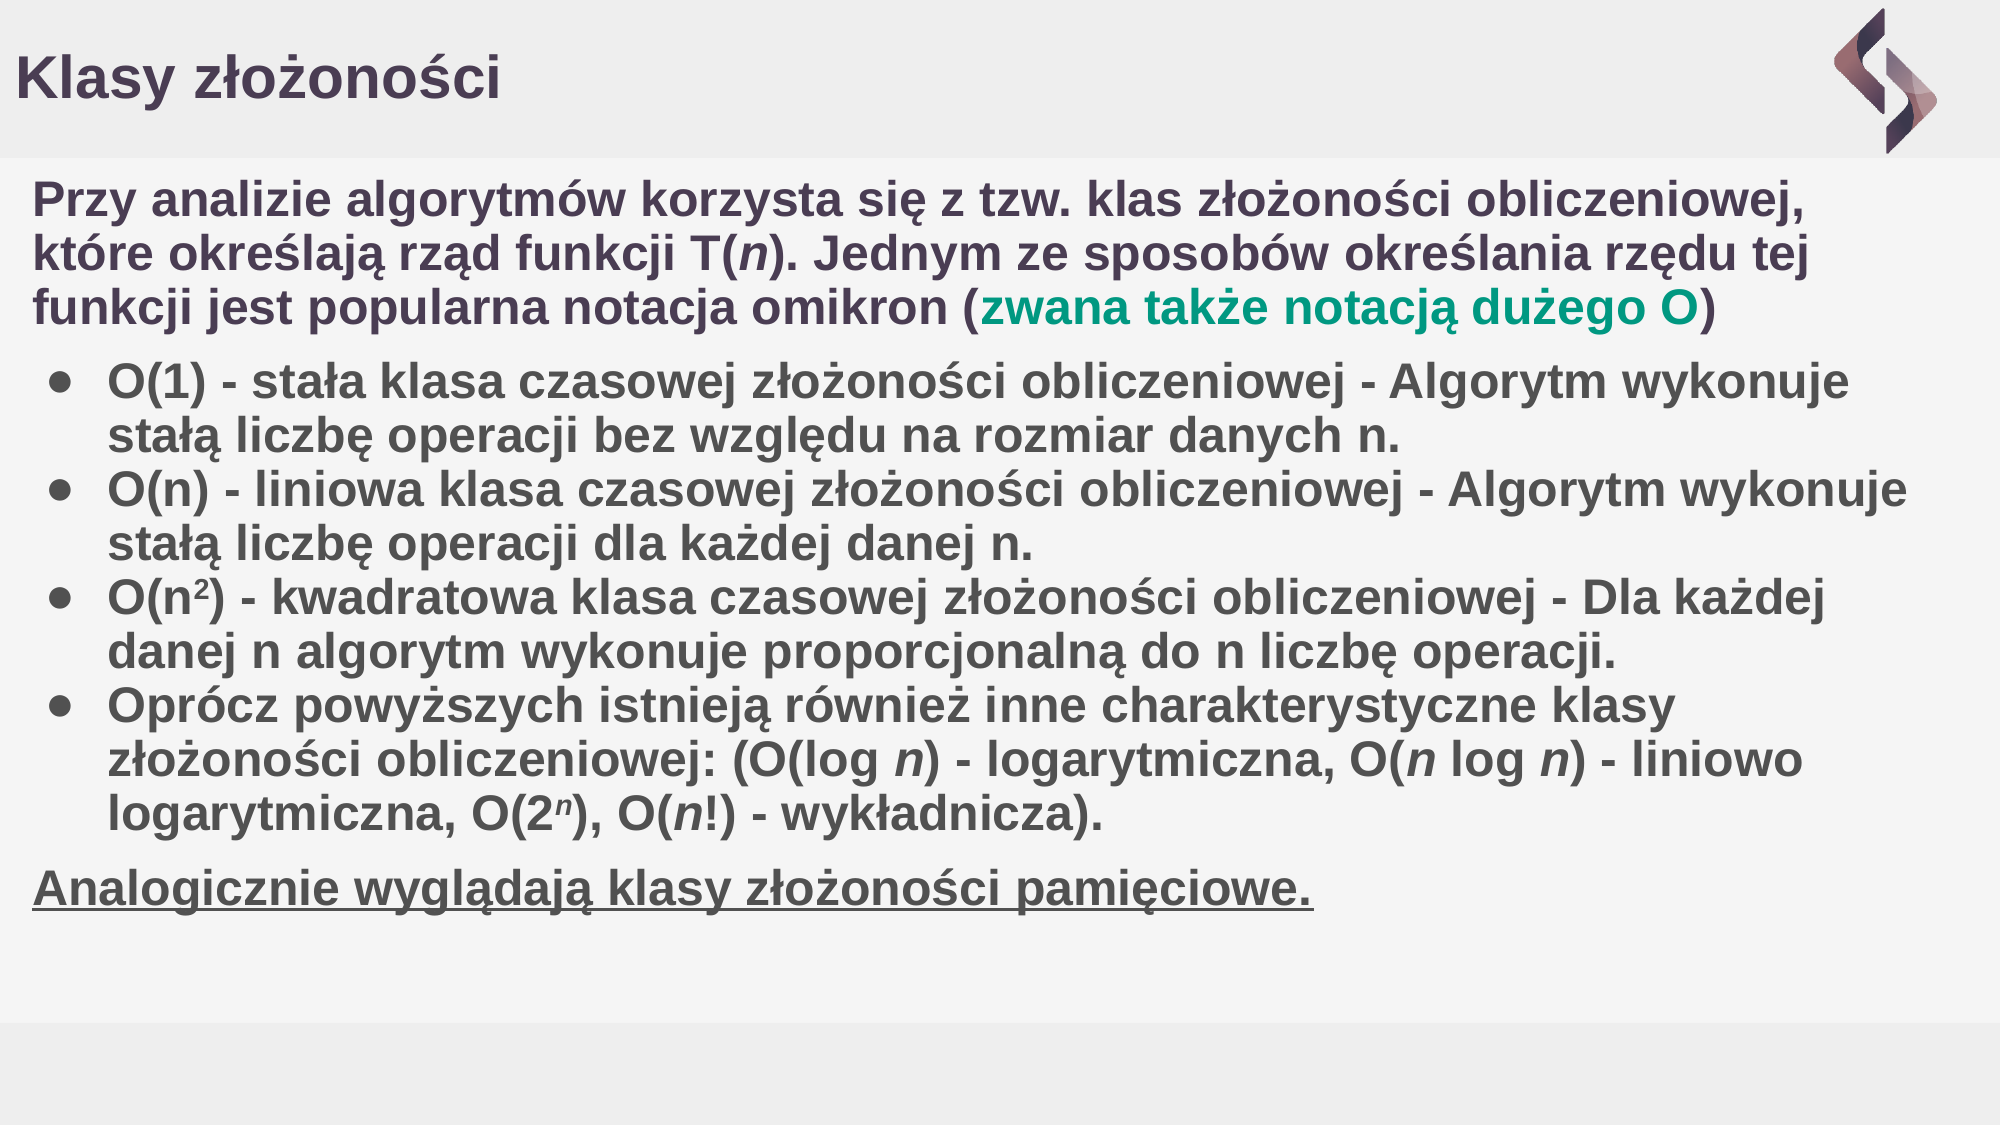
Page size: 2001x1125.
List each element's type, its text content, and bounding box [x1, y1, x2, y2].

picture [1788, 0, 2001, 166]
title Przy analizie algorytmów korzysta się z tzw. klas złożoności obliczeniowej, które określają rząd funkcji T(n). Jednym ze sposobów określania rzędu tej funkcji jest popularna notacja omikron (zwana także notacją dużego O) O(1) - stała klasa czasowej złożoności obliczeniowej - Algorytm wykonuje stałą liczbę operacji bez względu na rozmiar danych n. O(n) - liniowa klasa czasowej złożoności obliczeniowej - Algorytm wykonuje stałą liczbę operacji dla każdej danej n. O(n2) - kwadratowa klasa czasowej złożoności obliczeniowej - Dla każdej danej n algorytm wykonuje proporcjonalną do n liczbę operacji. Oprócz powyższych istnieją również inne charakterystyczne klasy złożoności obliczeniowej: (O(log n) - logarytmiczna, O(n log n) - liniowo logarytmiczna, O(2n), O(n!) - wykładnicza). Analogicznie wyglądają klasy złożoności pamięciowe. [17, 157, 1957, 1013]
title Klasy złożoności [0, 0, 1788, 158]
